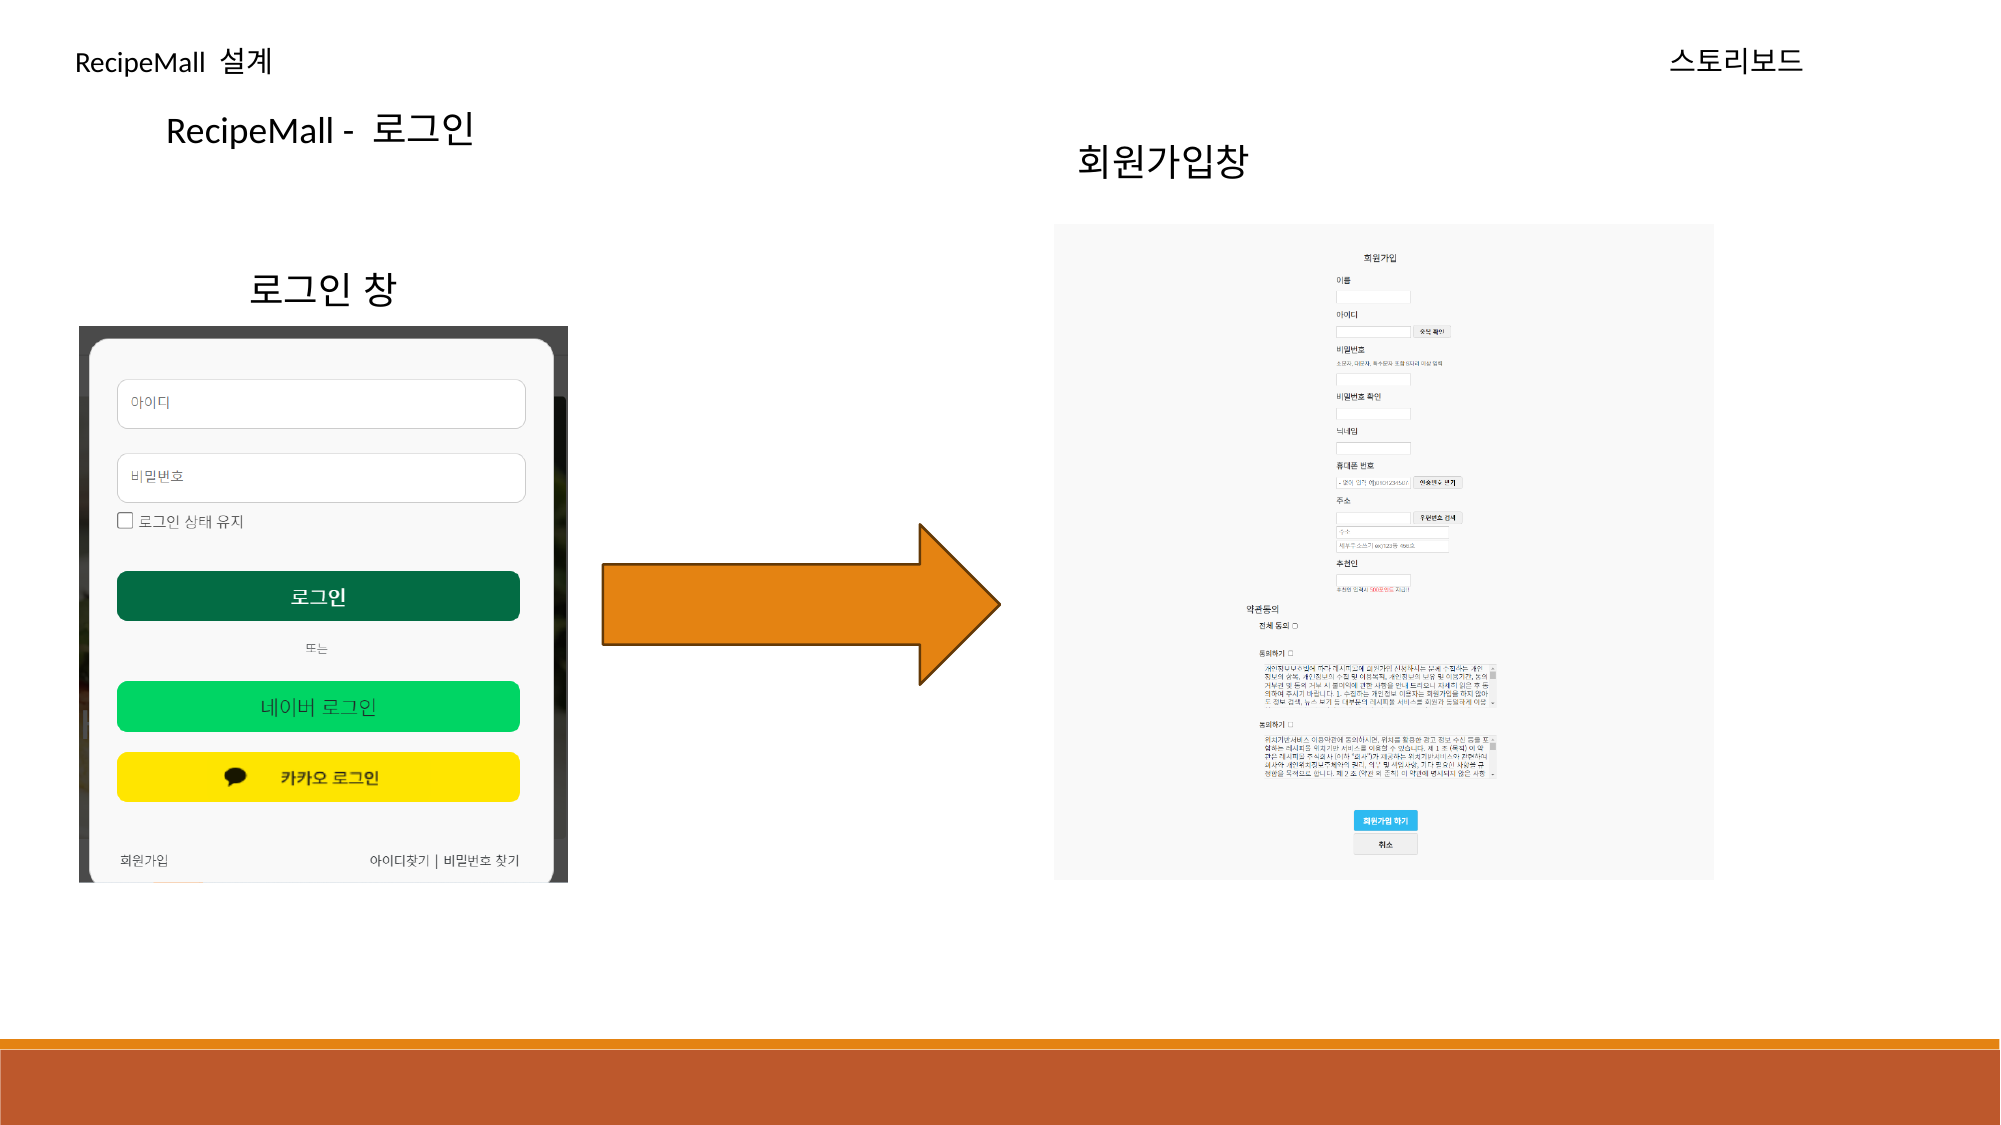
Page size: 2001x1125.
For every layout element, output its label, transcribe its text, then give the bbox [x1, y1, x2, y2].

text_box [601, 523, 1001, 686]
text_box 스토리보드 [1654, 36, 1923, 86]
text_box RecipeMall 설계 [60, 36, 328, 86]
text_box 회원가입창 [1062, 131, 1266, 192]
text_box RecipeMall - 로그인 [151, 98, 603, 159]
picture [1053, 223, 1715, 881]
text_box 로그인 창 [234, 259, 413, 320]
picture [79, 326, 568, 883]
